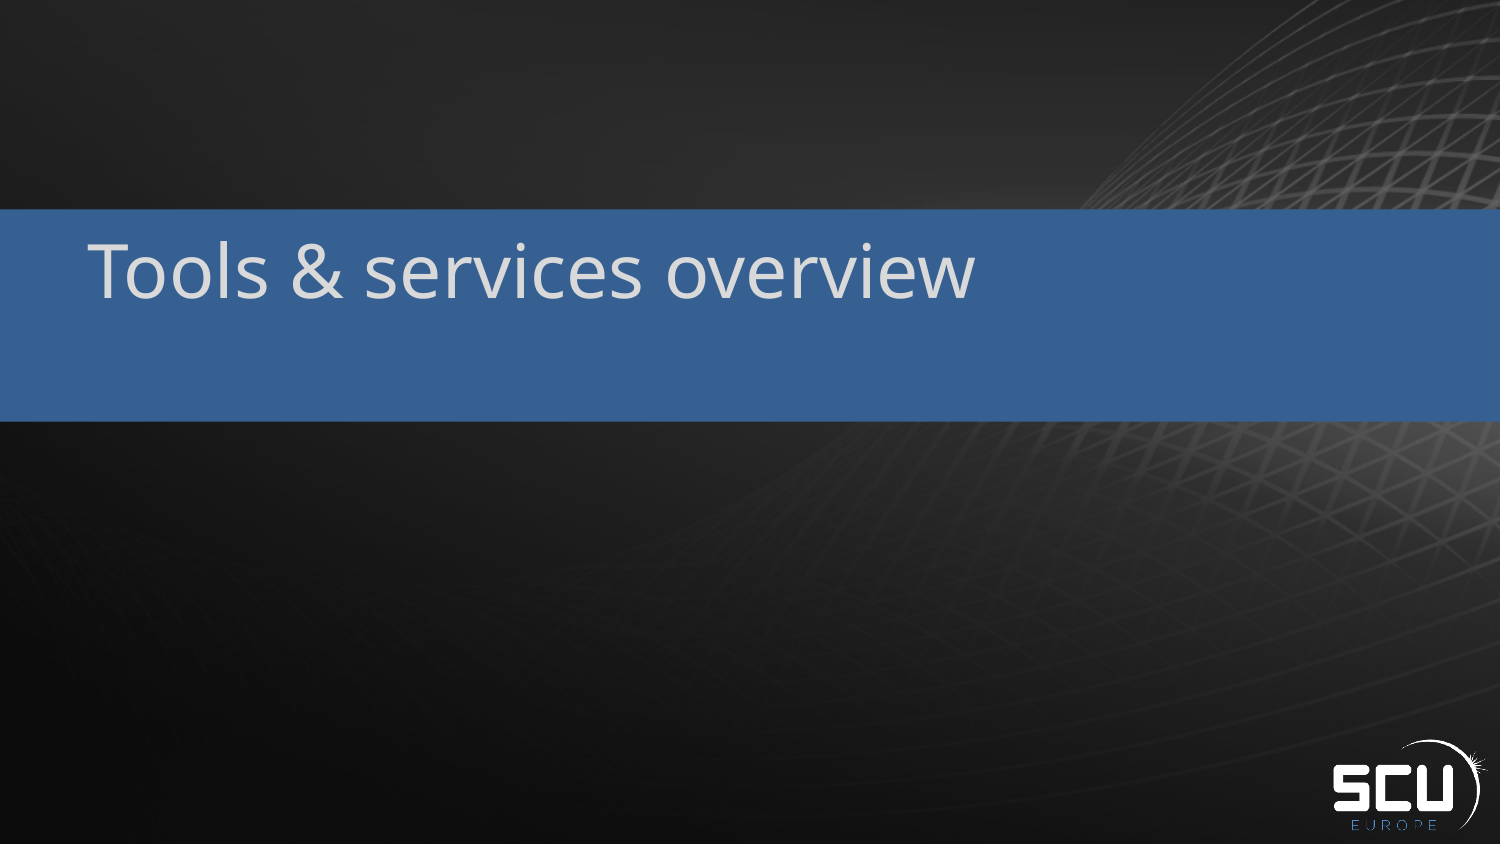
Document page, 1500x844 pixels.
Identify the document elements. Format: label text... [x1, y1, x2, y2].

picture [0, 422, 1500, 844]
picture [0, 0, 1500, 209]
title Tools & services overview [87, 223, 1413, 408]
